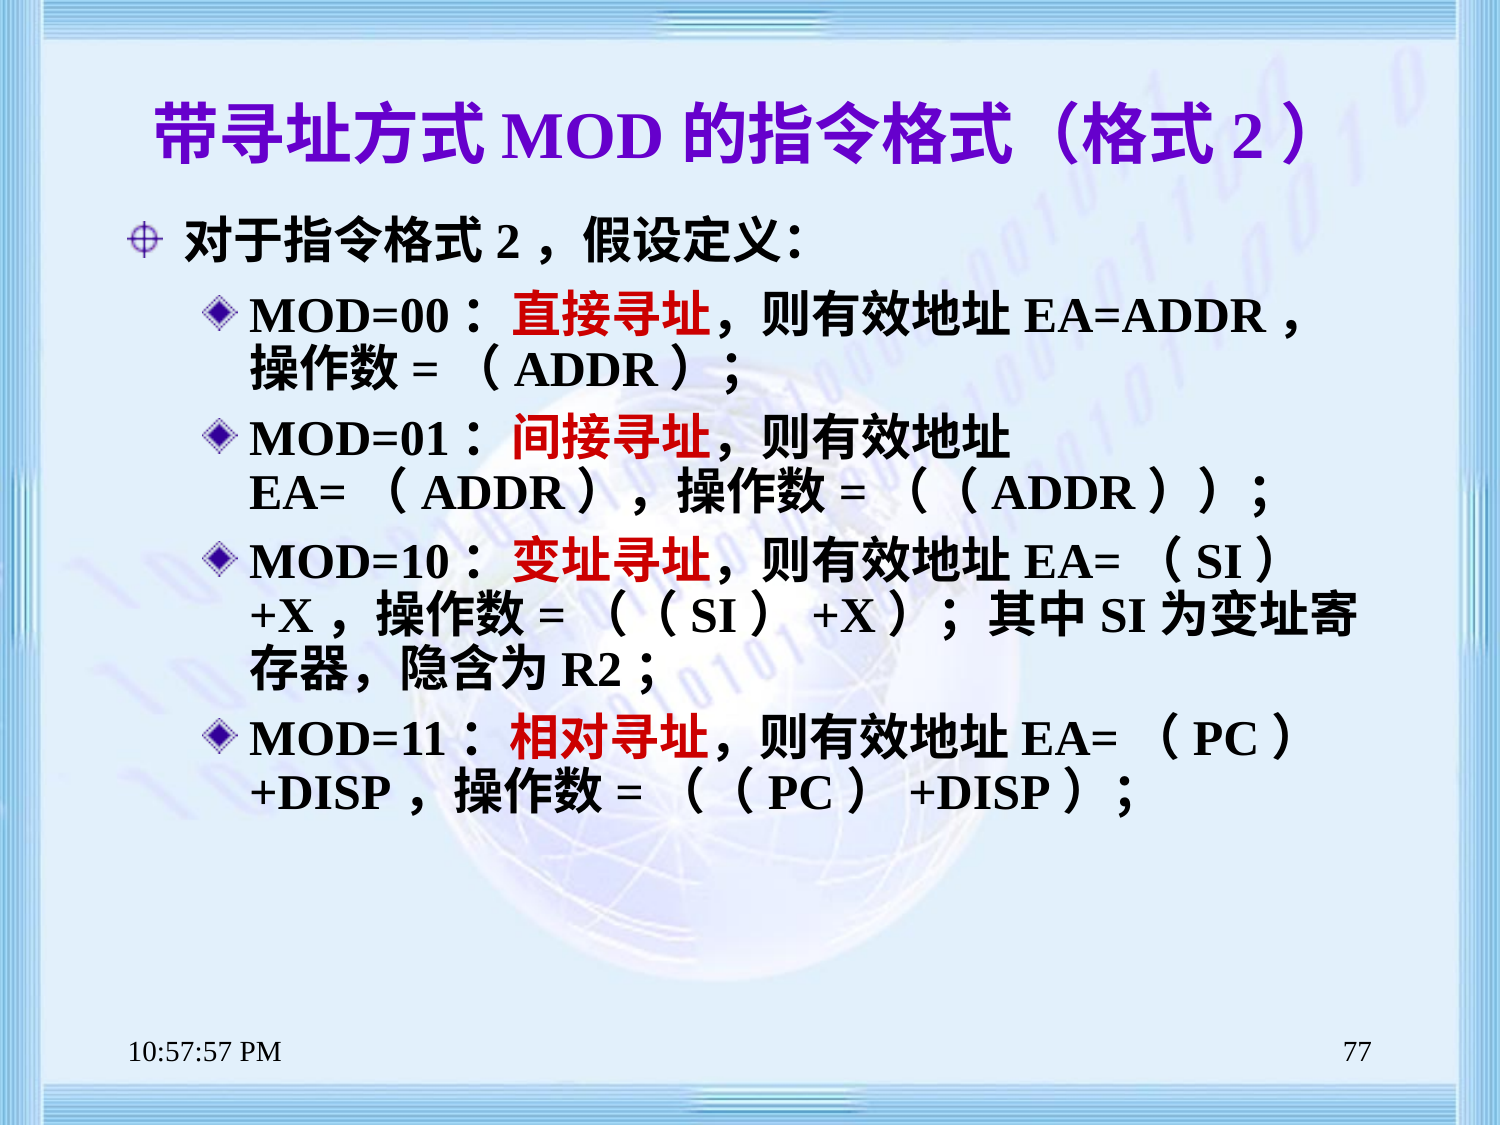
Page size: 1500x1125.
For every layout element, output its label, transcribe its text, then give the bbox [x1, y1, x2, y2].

slide_number 上午8时47分39秒 [112, 1024, 426, 1101]
list 对于指令格式2，假设定义： MOD=00：直接寻址，则有效地址EA=ADDR，操作数=（ADDR）； MOD=01：间接寻址，则有效地址EA=（ADDR），操作数=（（ADDR））； MOD=10：变址寻址，则有效地址EA=（SI）+X，操作数=（（SI）+X）；其中SI为变址寄存器，隐含为R2； MOD=11：相对寻址，则有效地址EA=（PC）+DISP，操作数=（（PC）+DISP）； [111, 207, 1388, 884]
title 带寻址方式MOD的指令格式（格式2） [111, 77, 1388, 187]
slide_number 77 [1074, 1024, 1388, 1101]
picture [0, 0, 1500, 1125]
